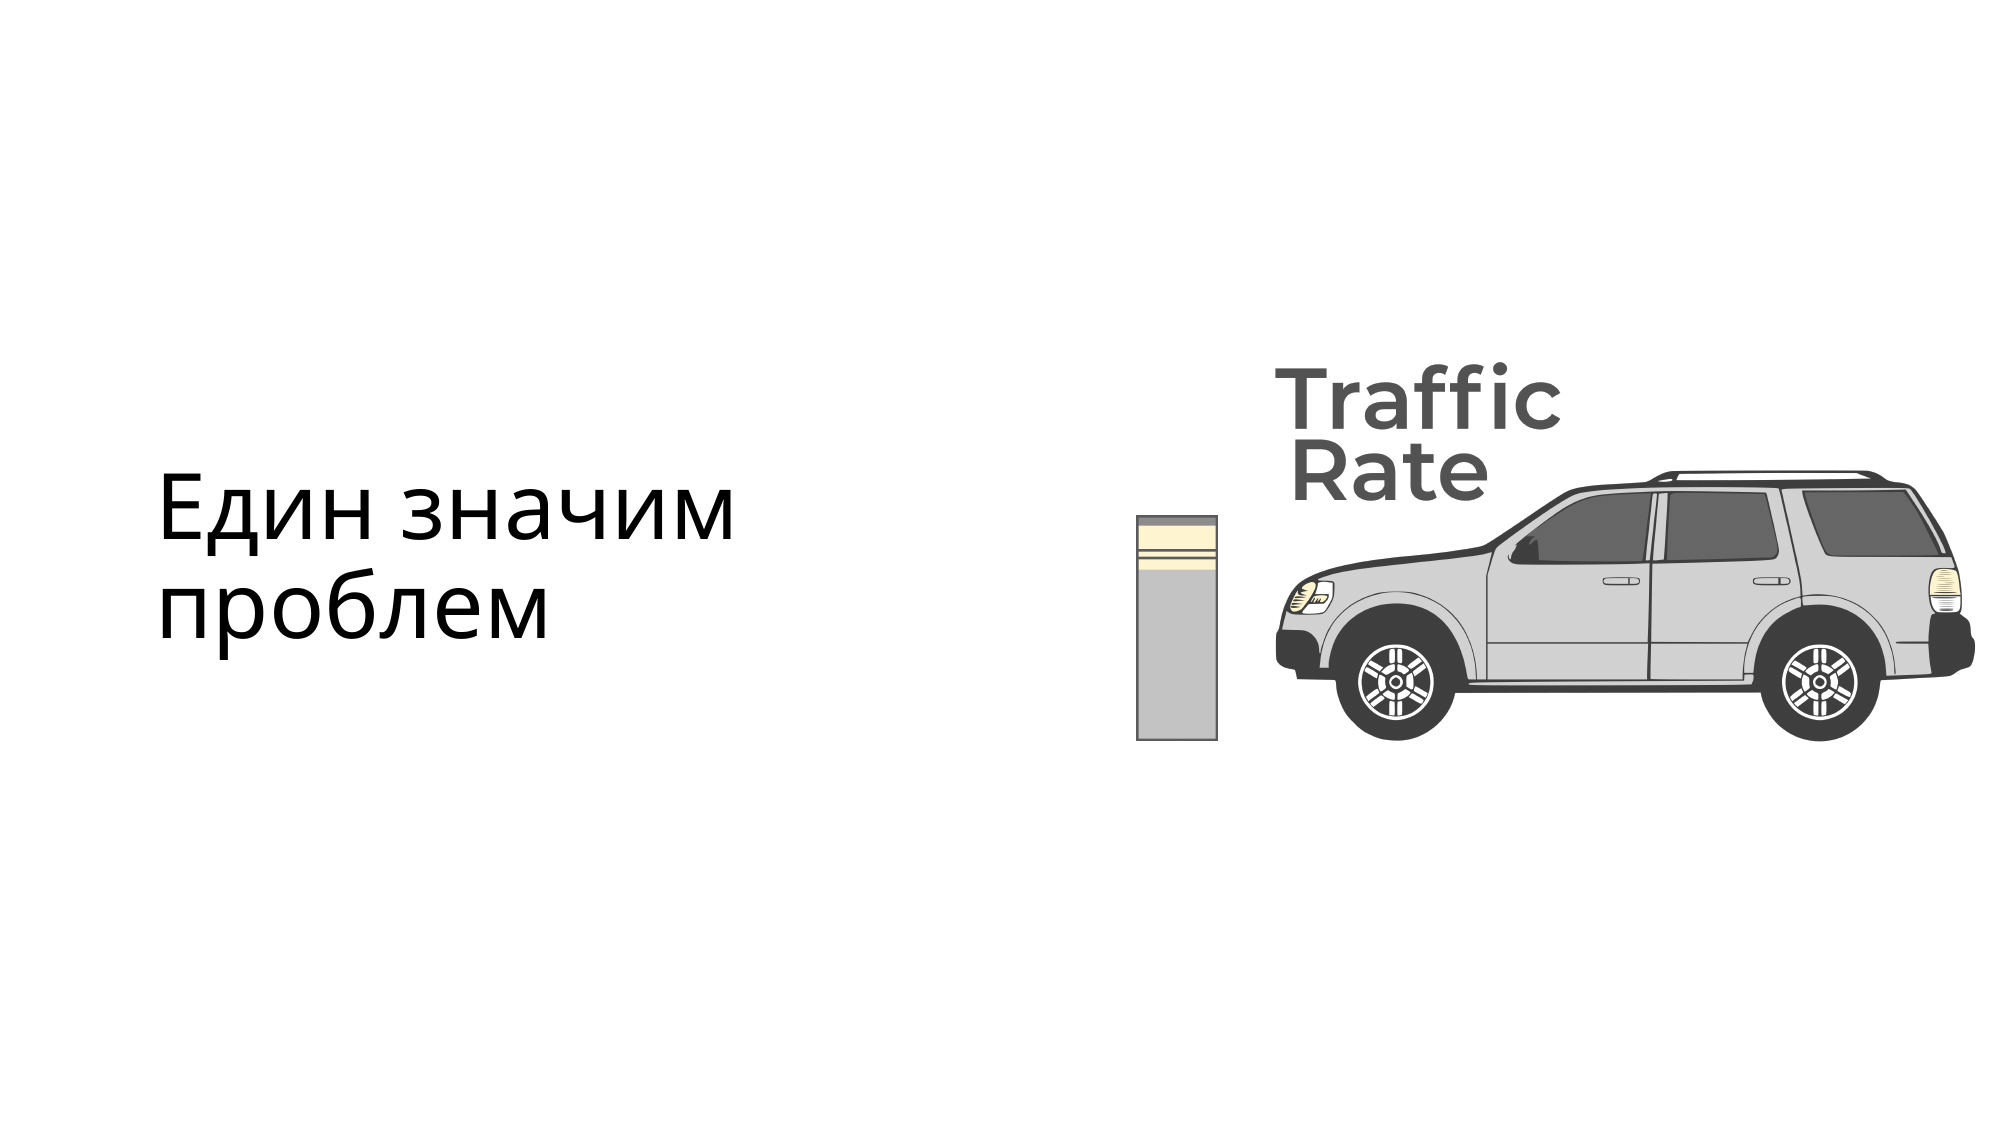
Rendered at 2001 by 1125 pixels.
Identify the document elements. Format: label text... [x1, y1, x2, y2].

picture [1256, 262, 1987, 754]
title Един значим проблем [140, 450, 1053, 668]
picture [1136, 515, 1218, 741]
